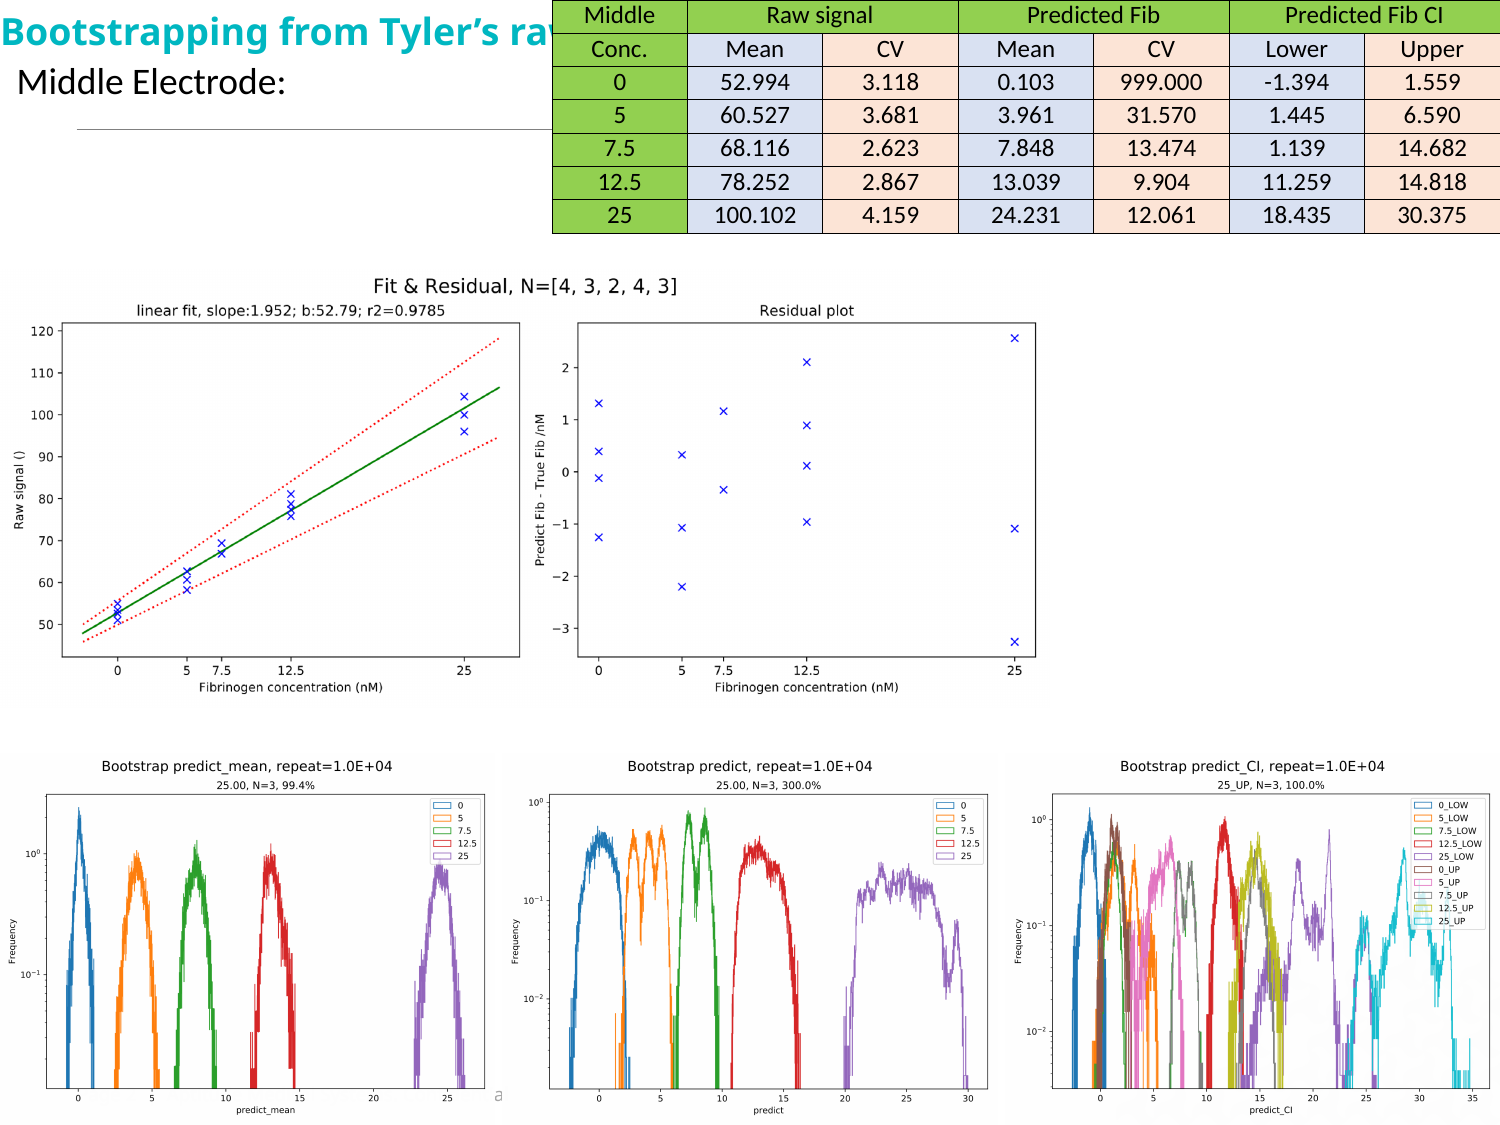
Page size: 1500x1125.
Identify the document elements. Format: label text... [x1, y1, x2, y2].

table_cell 18.435 [1230, 200, 1364, 233]
table_cell 0.103 [959, 67, 1093, 99]
table_cell 3.961 [959, 100, 1093, 133]
picture [501, 753, 998, 1125]
table_cell -1.394 [1230, 67, 1364, 99]
table_cell 3.118 [823, 67, 958, 99]
table_cell 1.445 [1230, 100, 1364, 133]
table_cell 9.904 [1094, 167, 1229, 199]
table_cell 13.039 [959, 167, 1093, 199]
table_cell 6.590 [1365, 100, 1500, 133]
table_cell 12.5 [553, 167, 687, 199]
table_cell 999.000 [1094, 67, 1229, 99]
table_cell 25 [553, 200, 687, 233]
table_header Predicted Fib [959, 1, 1229, 33]
table_cell 2.623 [823, 134, 958, 166]
table_cell 1.559 [1365, 67, 1500, 99]
text_box Middle Electrode: [1, 49, 302, 110]
table_cell 2.867 [823, 167, 958, 199]
table_cell Lower [1230, 34, 1364, 66]
table_cell 0 [553, 67, 687, 99]
table_cell 11.259 [1230, 167, 1364, 199]
table_header Raw signal [688, 1, 958, 33]
table_cell Mean [688, 34, 822, 66]
picture [0, 753, 495, 1125]
table_cell 3.681 [823, 100, 958, 133]
table_header Middle [553, 1, 687, 33]
table_cell 13.474 [1094, 134, 1229, 166]
table_cell Conc. [553, 34, 687, 66]
table_cell 12.061 [1094, 200, 1229, 233]
table_cell 68.116 [688, 134, 822, 166]
table_cell 5 [553, 100, 687, 133]
table_cell 7.5 [553, 134, 687, 166]
table_cell 7.848 [959, 134, 1093, 166]
table_cell CV [1094, 34, 1229, 66]
table_cell 52.994 [688, 67, 822, 99]
table_cell 78.252 [688, 167, 822, 199]
table_cell 4.159 [823, 200, 958, 233]
picture [0, 269, 1051, 708]
table_cell 14.682 [1365, 134, 1500, 166]
table_header Predicted Fib CI [1230, 1, 1500, 33]
table_cell 60.527 [688, 100, 822, 133]
table_cell 100.102 [688, 200, 822, 233]
table_cell 31.570 [1094, 100, 1229, 133]
table_cell 24.231 [959, 200, 1093, 233]
title Bootstrapping from Tyler’s raw data on each chip. [0, 0, 552, 80]
table_cell Upper [1365, 34, 1500, 66]
table_cell Mean [959, 34, 1093, 66]
table_cell 1.139 [1230, 134, 1364, 166]
table_cell 14.818 [1365, 167, 1500, 199]
picture [1004, 753, 1500, 1125]
table_cell 30.375 [1365, 200, 1500, 233]
table_cell CV [823, 34, 958, 66]
